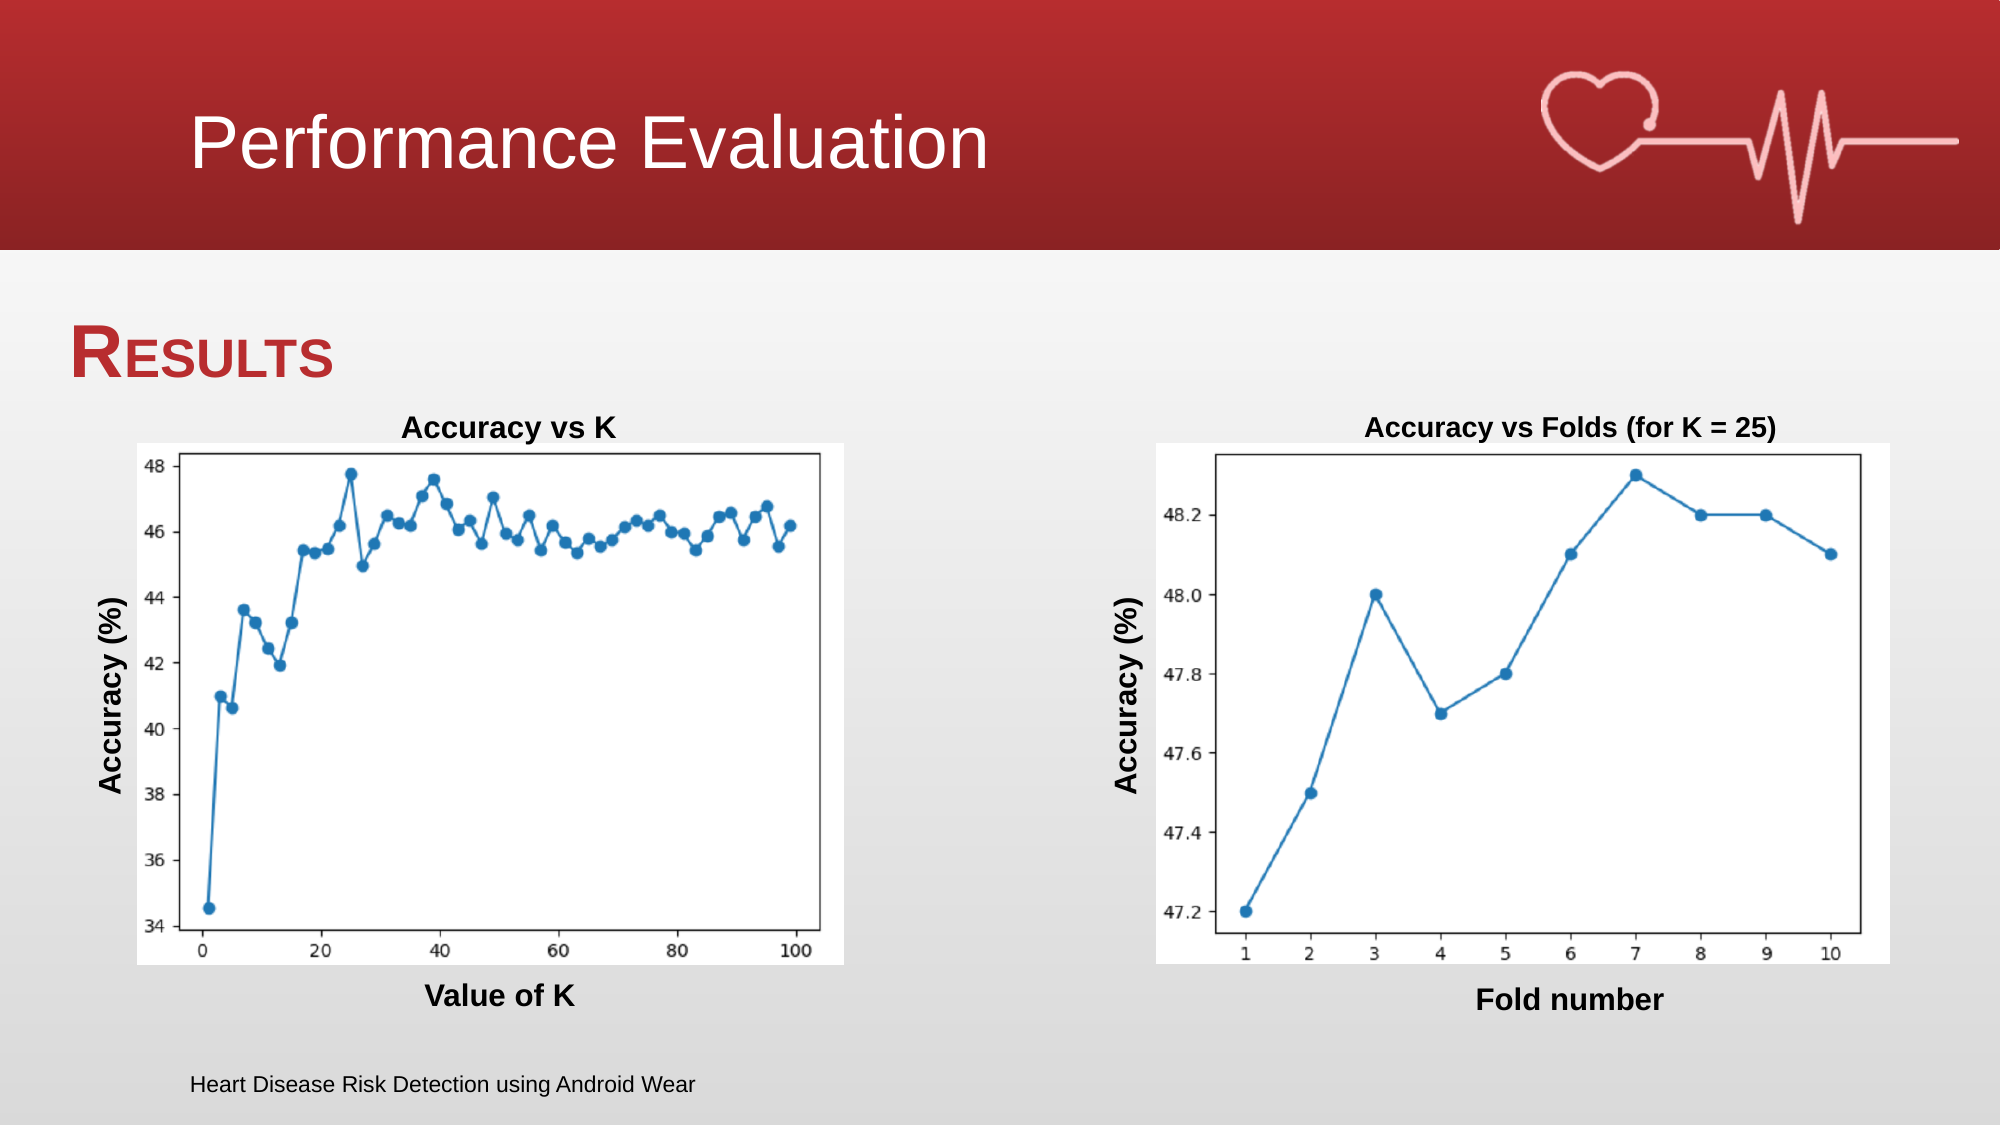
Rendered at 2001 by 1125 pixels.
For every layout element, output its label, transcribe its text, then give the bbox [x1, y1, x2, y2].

title Performance Evaluation [174, 35, 1541, 253]
picture [1156, 443, 1890, 964]
text_box Accuracy vs K [385, 388, 705, 443]
text_box Accuracy (%) [1058, 456, 1156, 811]
text_box Accuracy vs Folds (for K = 25) [1308, 396, 1833, 443]
text_box Accuracy (%) [43, 456, 137, 811]
footer Heart Disease Risk Detection using Android Wear [174, 1063, 1463, 1103]
text_box Fold number [1460, 965, 1816, 1035]
text_box RESULTS [55, 286, 1910, 421]
text_box Value of K [409, 965, 646, 1064]
picture [1541, 19, 1959, 276]
picture [137, 443, 844, 965]
